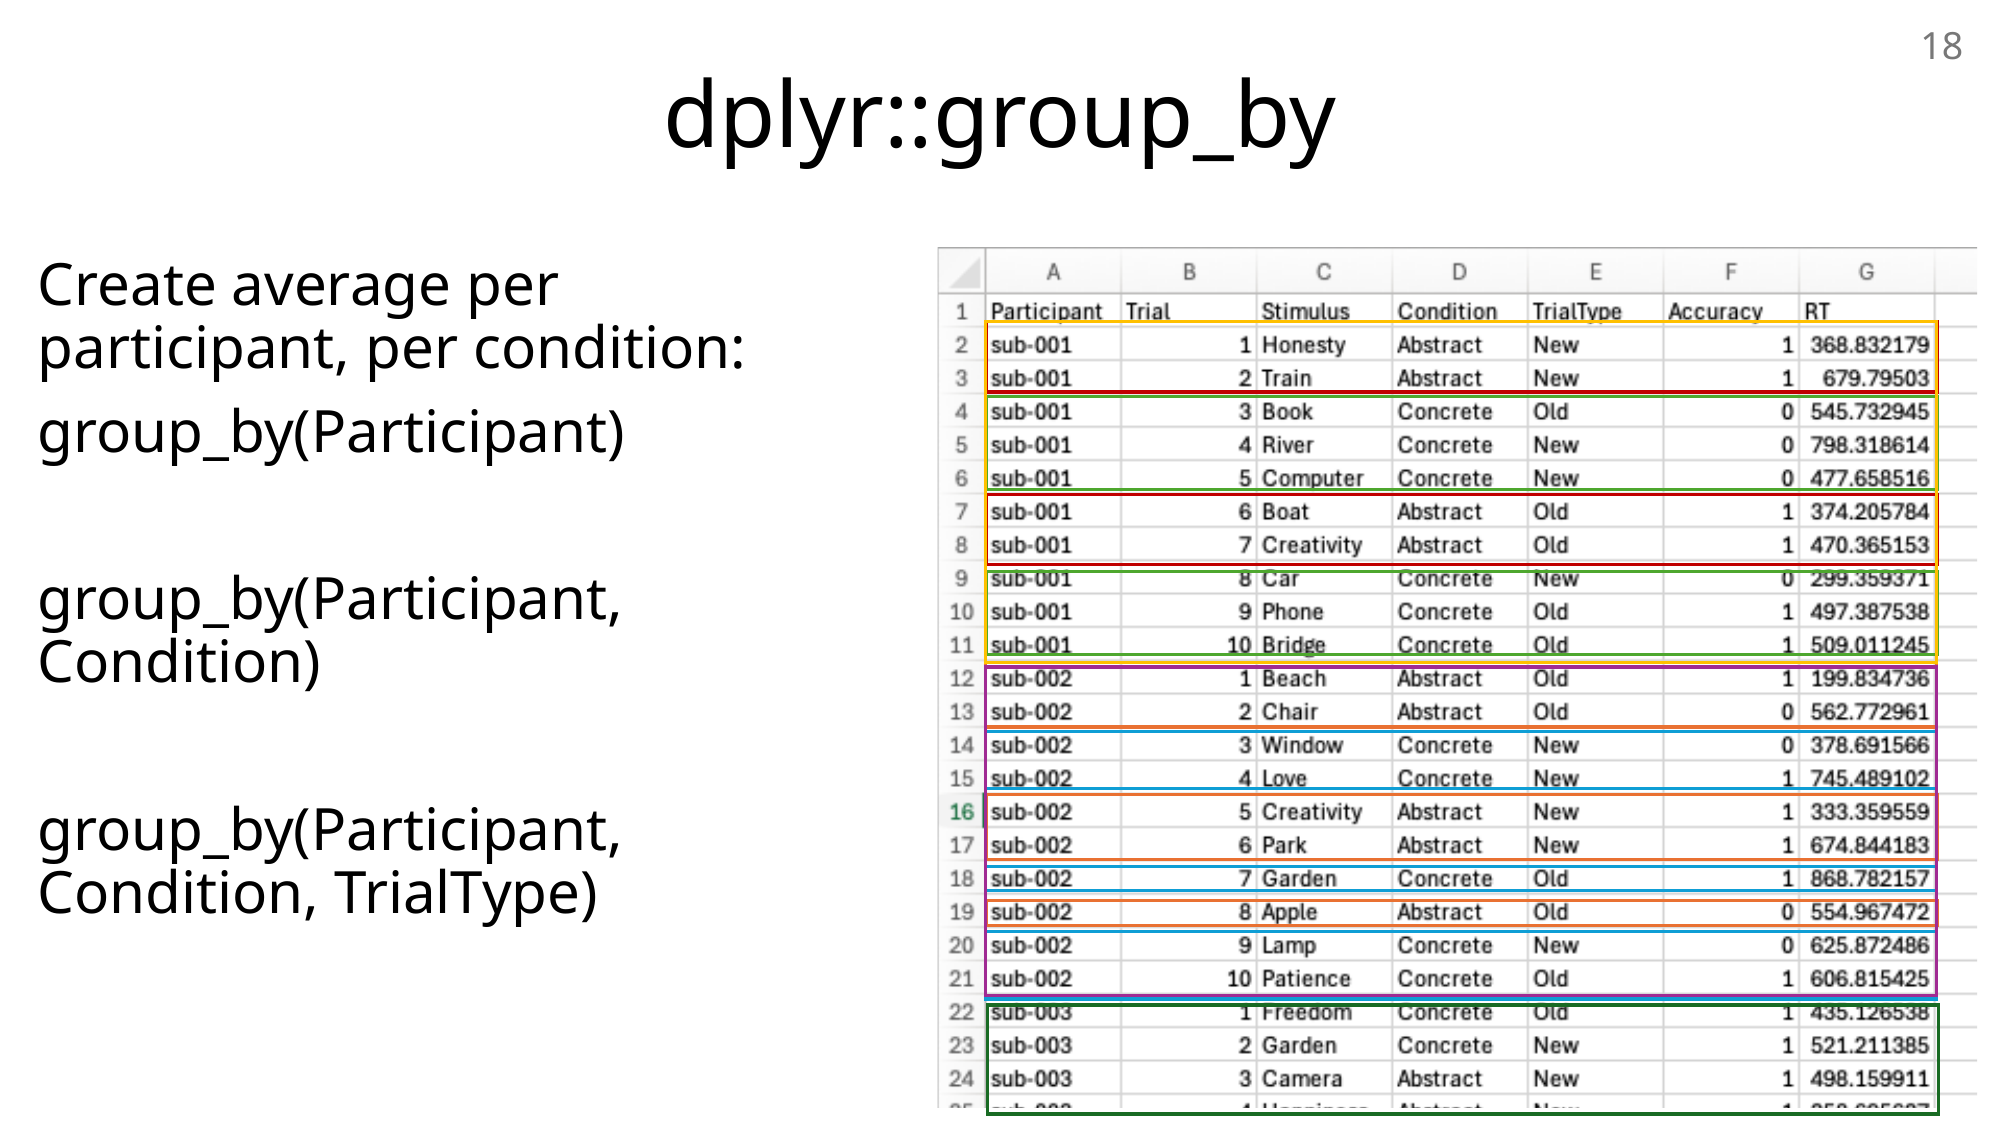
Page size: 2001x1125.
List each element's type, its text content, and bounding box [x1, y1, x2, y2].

title dplyr::group_by [137, 9, 1863, 227]
picture [937, 246, 1978, 1108]
slide_number 18 [1885, 17, 1979, 78]
list Create average per participant, per condition: group_by(Participant) group_by(Participant, Condition) group_by(Participant, Condition, TrialType) [22, 247, 882, 962]
text_box [986, 1108, 1940, 1116]
